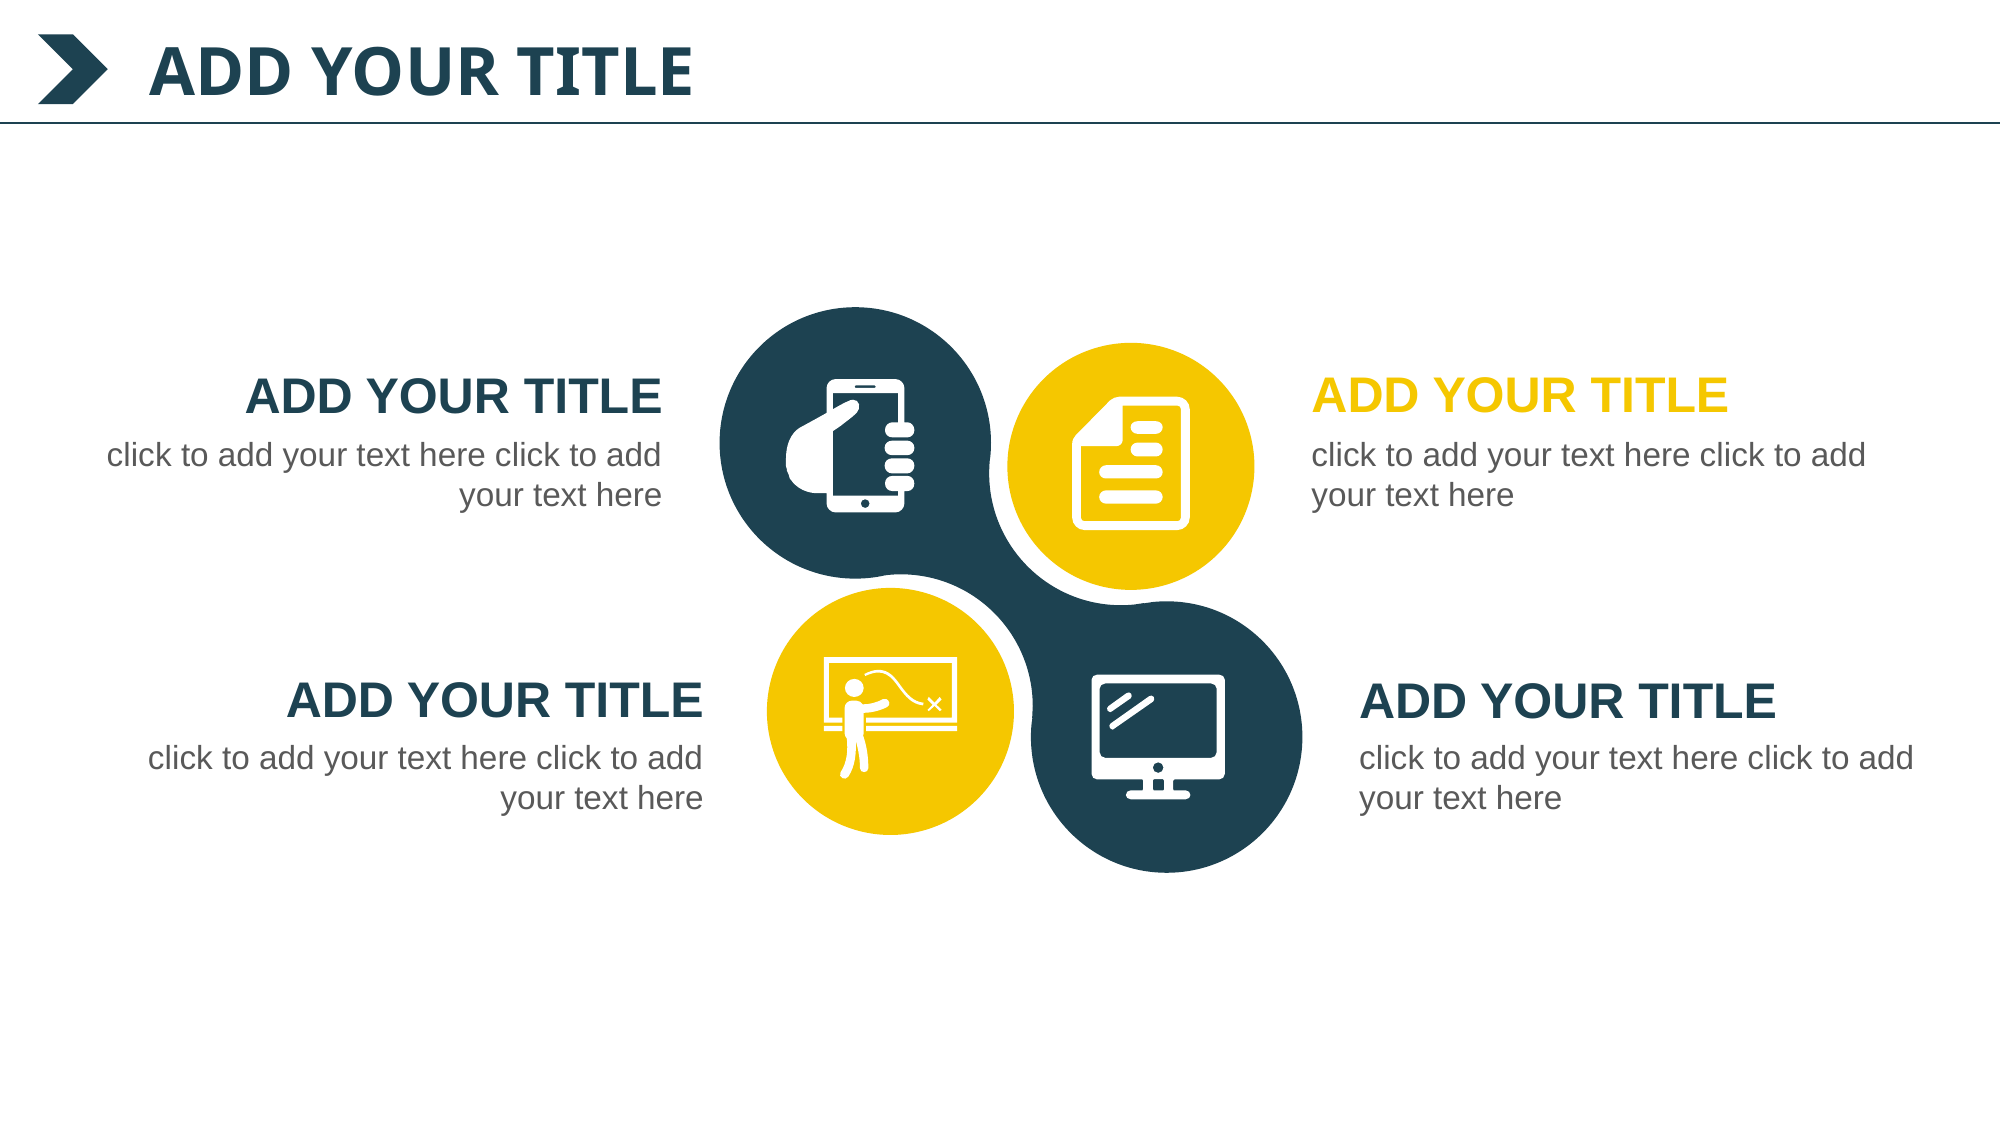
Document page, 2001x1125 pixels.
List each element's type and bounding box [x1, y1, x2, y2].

text_box [766, 587, 1014, 835]
text_box [60, 363, 679, 513]
text_box [1303, 362, 1907, 513]
text_box [719, 307, 1303, 873]
text_box [1343, 668, 1944, 816]
text_box [97, 666, 719, 816]
